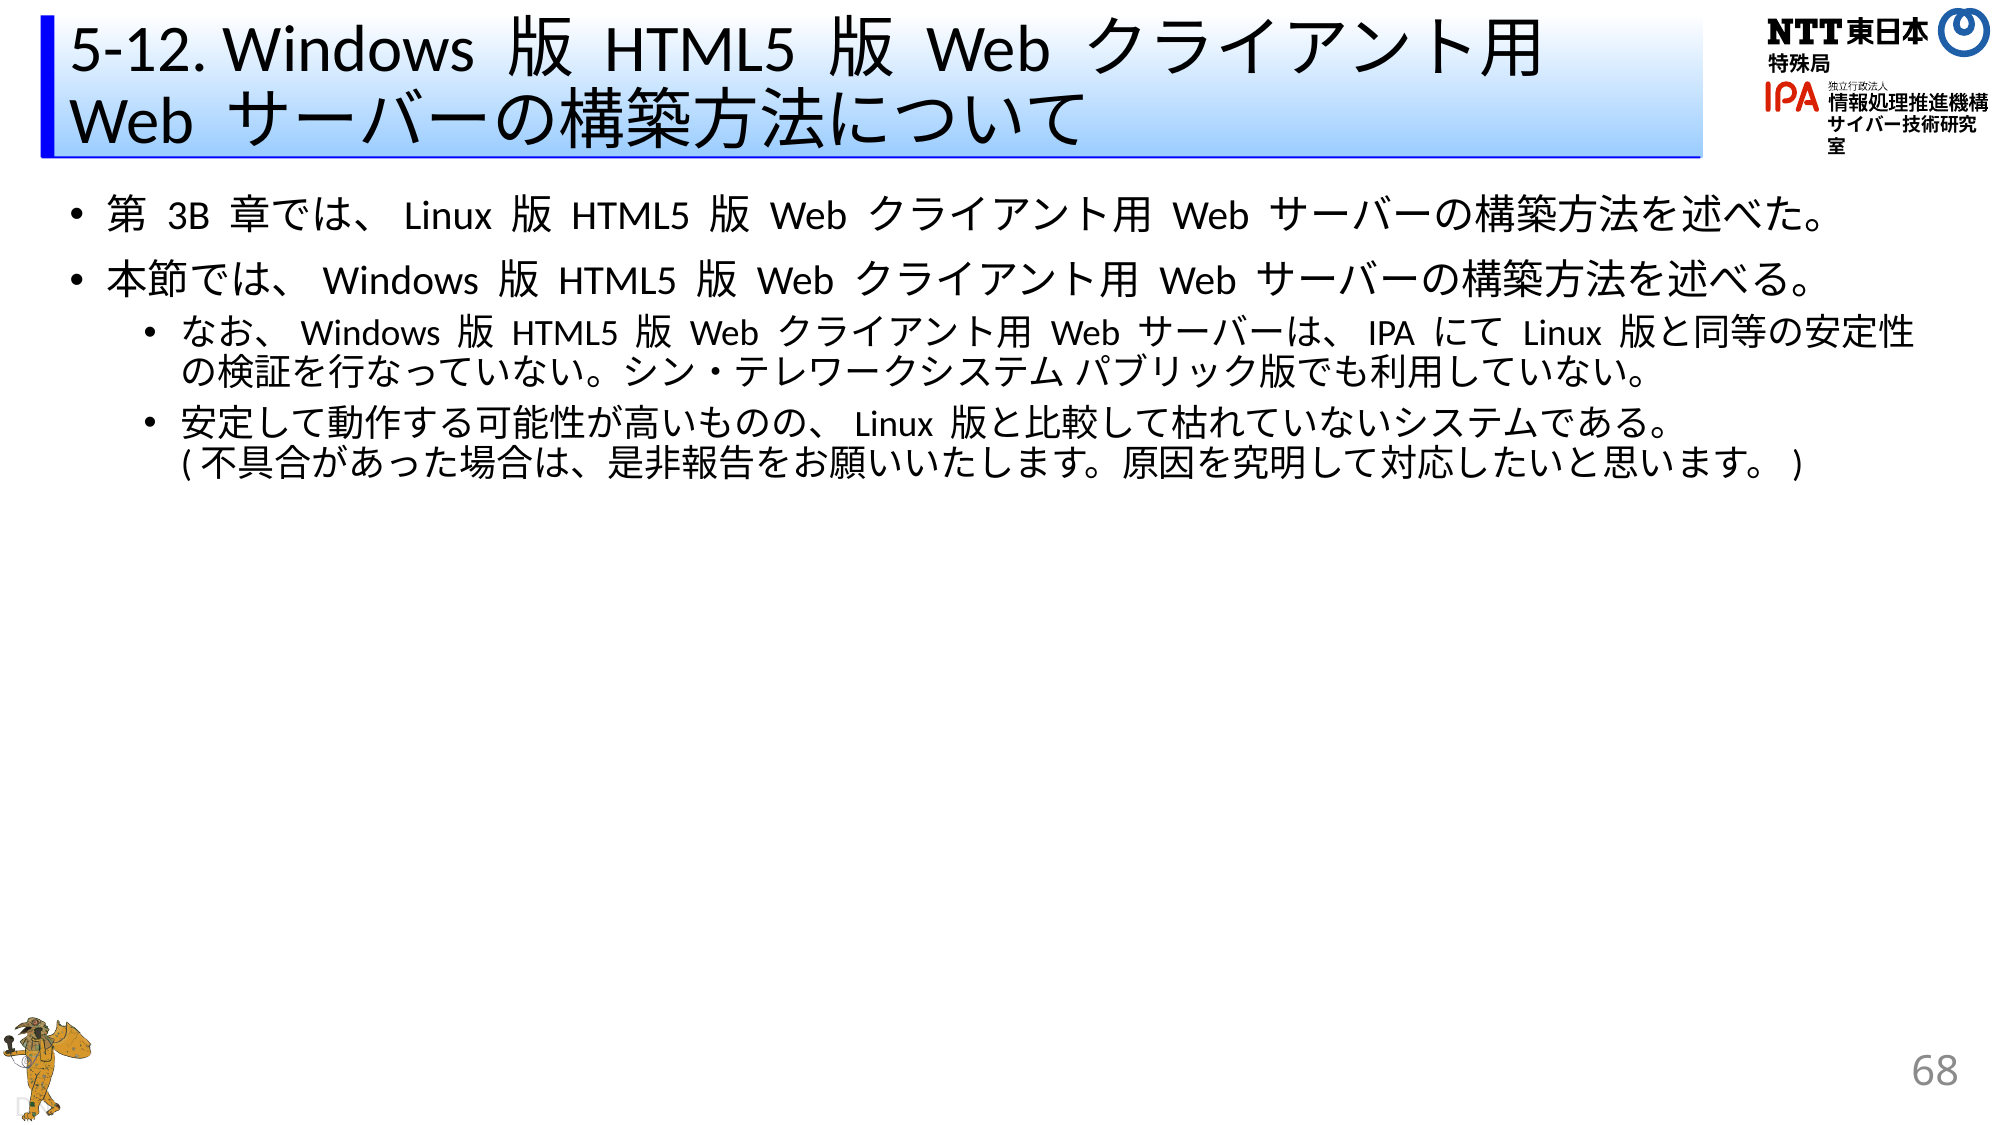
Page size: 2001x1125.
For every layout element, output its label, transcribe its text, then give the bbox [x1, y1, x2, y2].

slide_number 63 [607, 143, 618, 148]
slide_number 63 [725, 143, 742, 148]
slide_number 68 [1412, 1042, 1975, 1103]
title 5-12. Windows 版 HTML5 版 Web クライアント用 Web サーバーの構築方法について [54, 30, 1703, 143]
list 第 3B 章では、Linux 版 HTML5 版 Web クライアント用 Web サーバーの構築方法を述べた。 本節では、Windows 版 HTML5 版 Web クライアント用 Web サーバーの構築方法を述べる。 なお、Windows 版 HTML5 版 Web クライアント用 Web サーバーは、IPA にて Linux 版と同等の安定性の検証を行なっていない。シン・テレワークシステム パブリック版でも利用していない。 安定して動作する可能性が高いものの、Linux 版と比較して枯れていないシステムである。 (不具合があった場合は、是非報告をお願いいたします。原因を究明して対応したいと思います。) [54, 186, 1949, 495]
